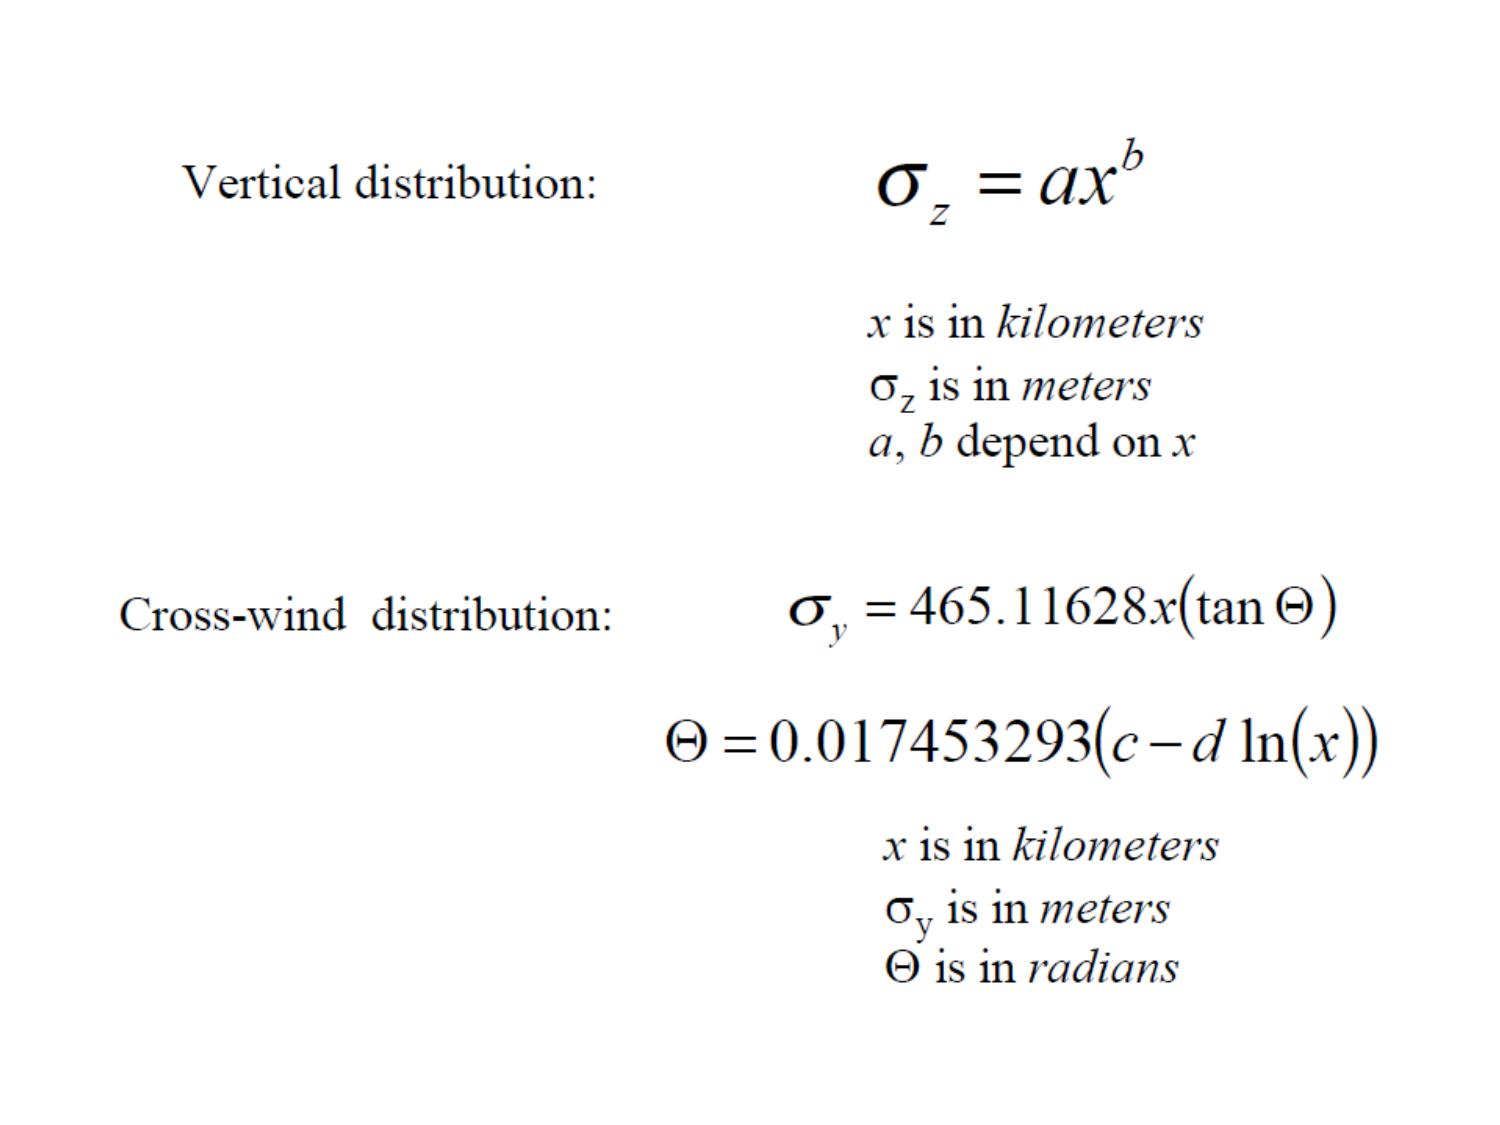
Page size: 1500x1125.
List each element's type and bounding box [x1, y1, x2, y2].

picture [93, 100, 1407, 1025]
